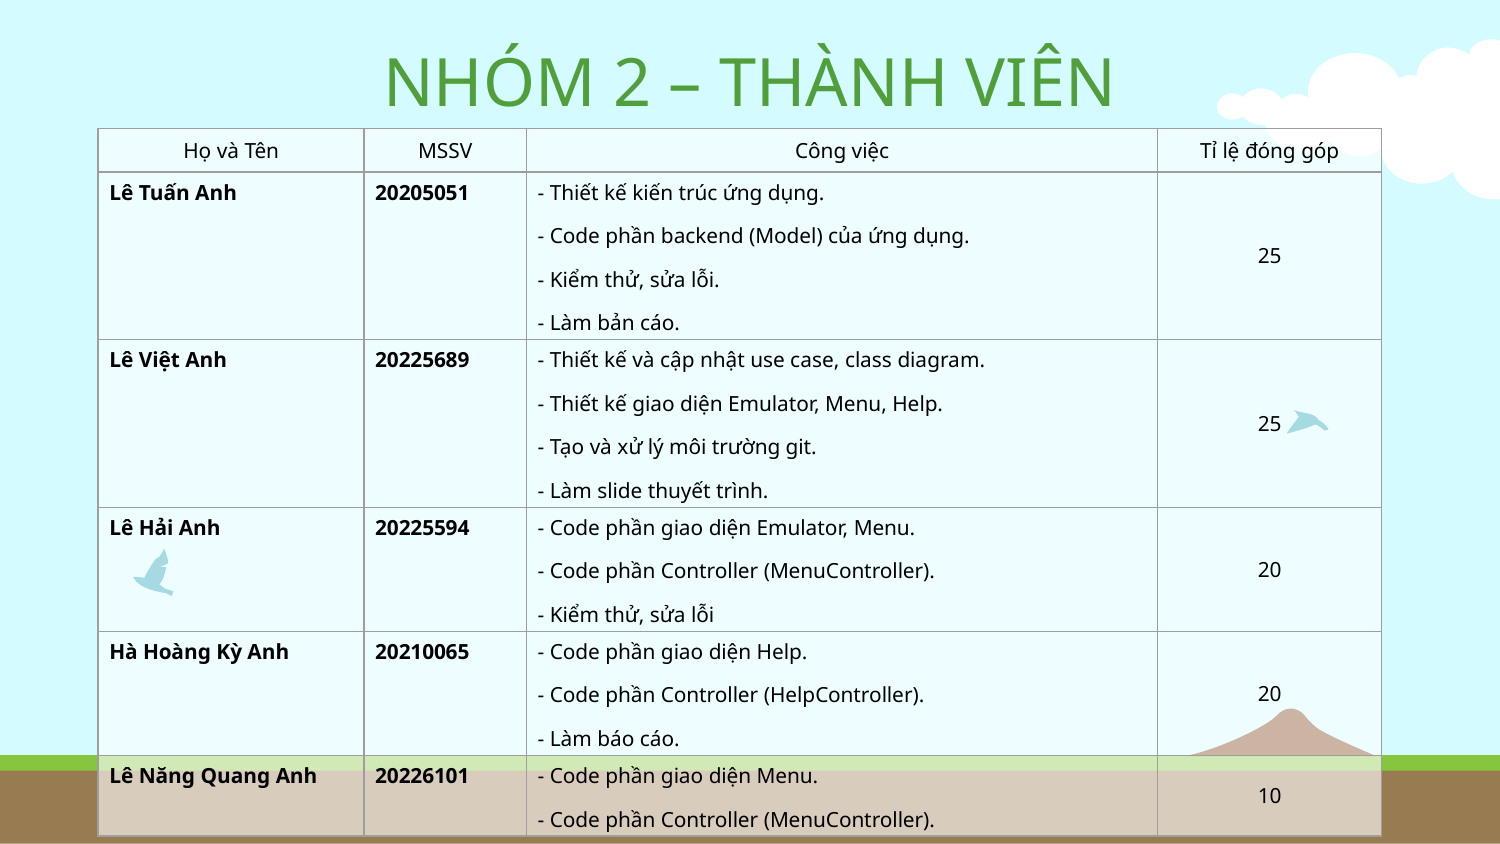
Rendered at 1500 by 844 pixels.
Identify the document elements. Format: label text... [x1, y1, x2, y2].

table_header Tỉ lệ đóng góp [1158, 129, 1381, 171]
table_cell 20205051 [365, 173, 526, 339]
table_cell 25 [1158, 173, 1381, 339]
table_cell 20 [1158, 508, 1381, 631]
table_cell - Thiết kế kiến trúc ứng dụng. - Code phần backend (Model) của ứng dụng. - Kiểm thử, sửa lỗi. - Làm bản cáo. [527, 173, 1157, 339]
table_header Họ và Tên [99, 129, 363, 171]
title NHÓM 2 – THÀNH VIÊN [118, 24, 1382, 128]
table_header Công việc [527, 129, 1157, 171]
table_cell Lê Việt Anh [99, 340, 363, 507]
table_header MSSV [365, 129, 526, 171]
table_cell - Code phần giao diện Menu. - Code phần Controller (MenuController). [527, 756, 1157, 835]
table_cell 20225689 [365, 340, 526, 507]
table_cell - Code phần giao diện Help. - Code phần Controller (HelpController). - Làm báo cáo. [527, 632, 1157, 755]
table_cell Hà Hoàng Kỳ Anh [99, 632, 363, 755]
table_cell 20226101 [365, 756, 526, 835]
table_cell 20225594 [365, 508, 526, 631]
table_cell 25 [1158, 340, 1381, 507]
table_cell Lê Tuấn Anh [99, 173, 363, 339]
table_cell 20 [1158, 632, 1381, 755]
table_cell 10 [1158, 756, 1381, 835]
table_cell 20210065 [365, 632, 526, 755]
table_cell Lê Năng Quang Anh [99, 756, 363, 835]
table_cell - Code phần giao diện Emulator, Menu. - Code phần Controller (MenuController). - Kiểm thử, sửa lỗi [527, 508, 1157, 631]
table_cell Lê Hải Anh [99, 508, 363, 631]
table_cell - Thiết kế và cập nhật use case, class diagram. - Thiết kế giao diện Emulator, Menu, Help. - Tạo và xử lý môi trường git. - Làm slide thuyết trình. [527, 340, 1157, 507]
